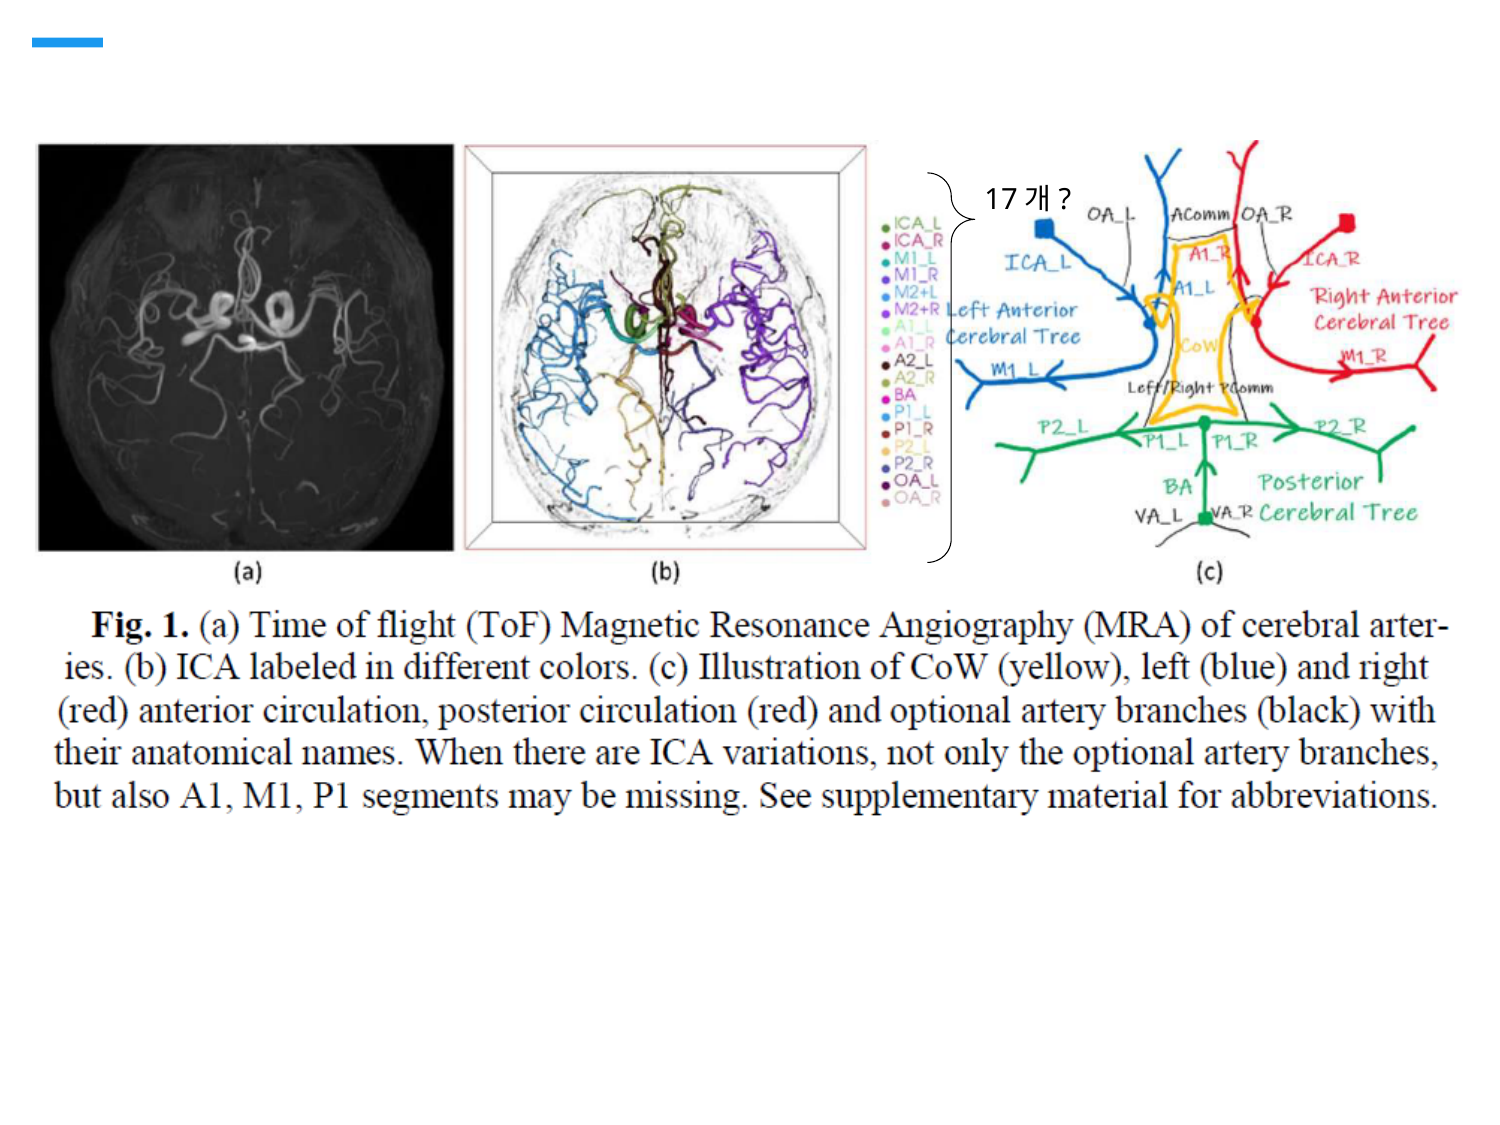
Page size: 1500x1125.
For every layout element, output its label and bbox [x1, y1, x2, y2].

picture [18, 140, 1477, 838]
